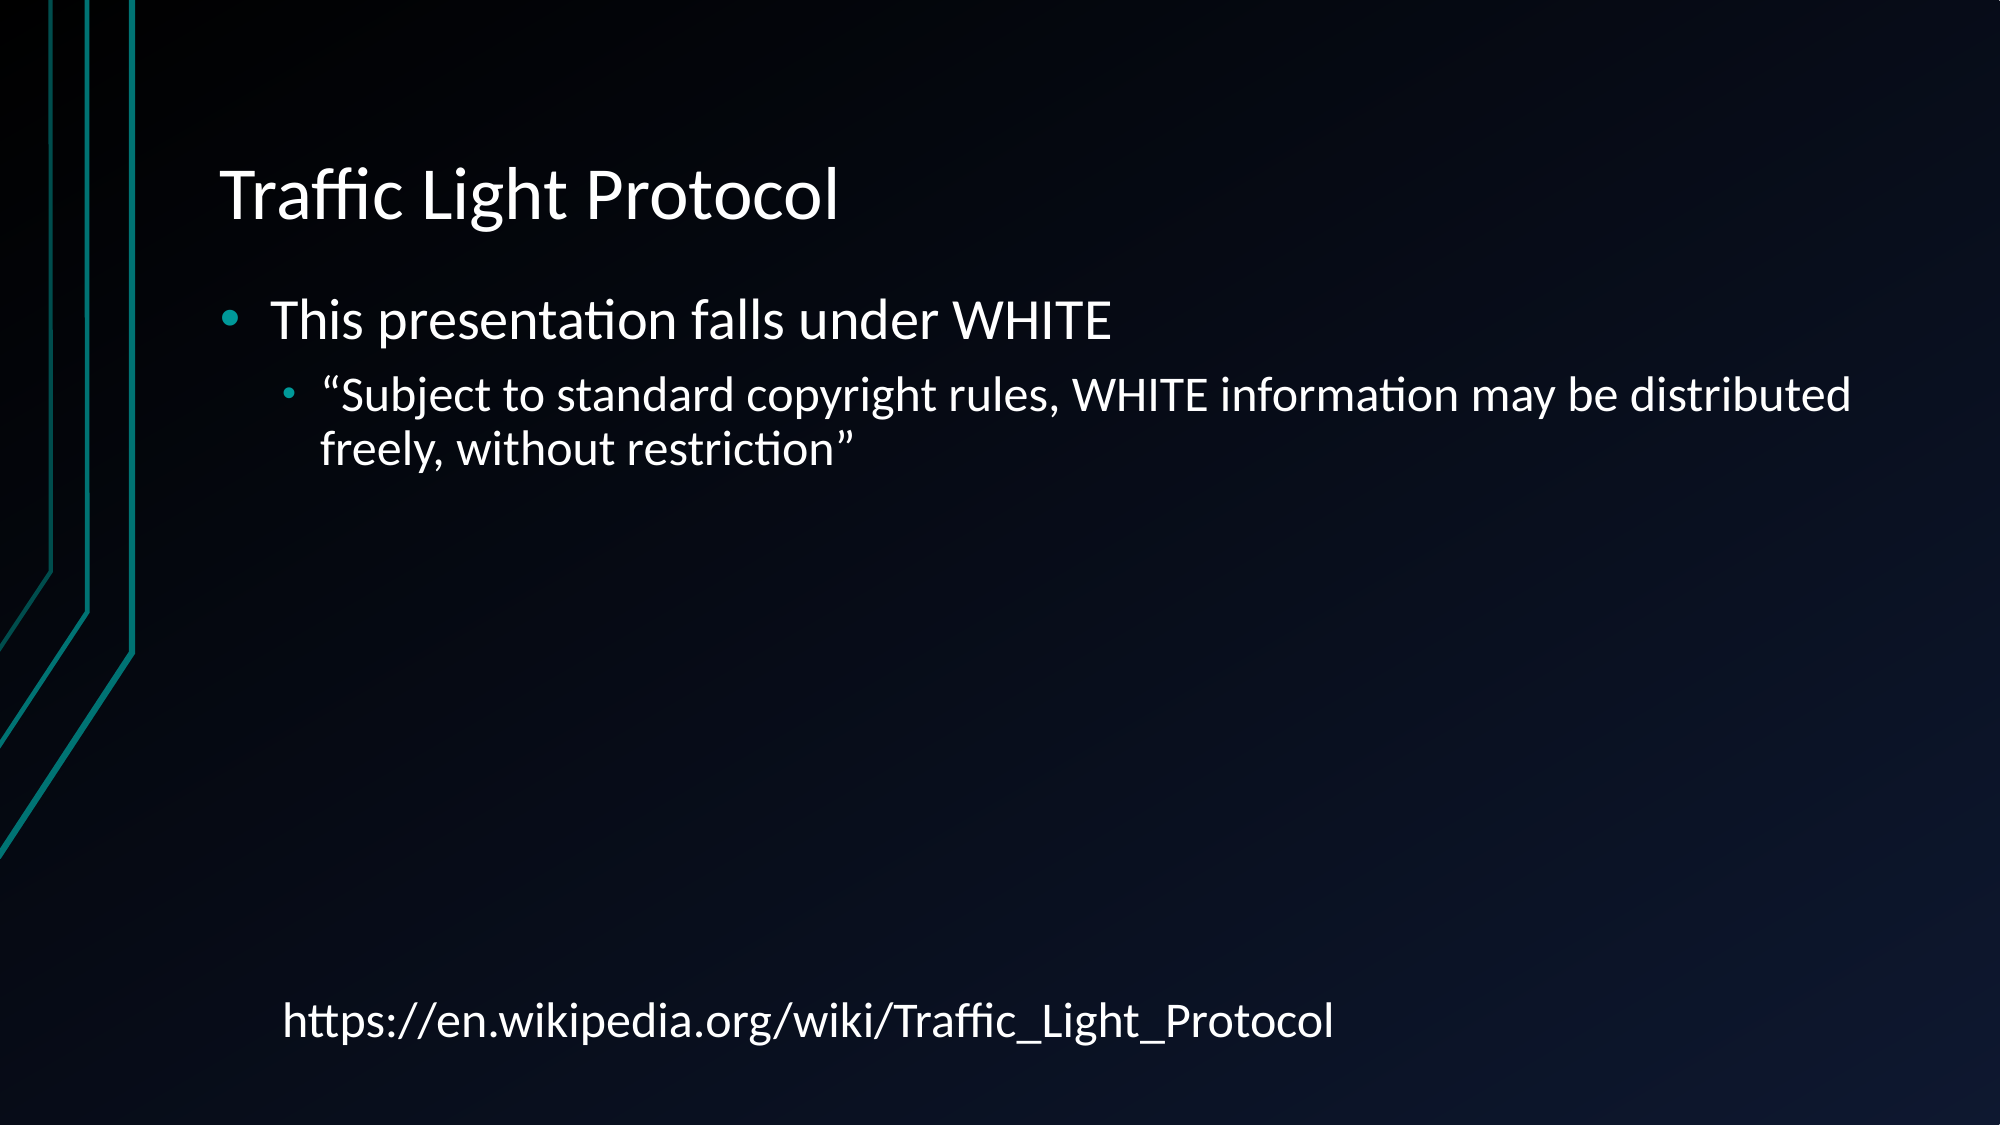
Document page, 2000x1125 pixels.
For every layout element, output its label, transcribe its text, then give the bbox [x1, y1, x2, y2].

title Traffic Light Protocol [199, 45, 1900, 246]
list This presentation falls under WHITE “Subject to standard copyright rules, WHITE information may be distributed freely, without restriction” https://en.wikipedia.org/wiki/Traffic_Light_Protocol [199, 279, 1900, 1012]
